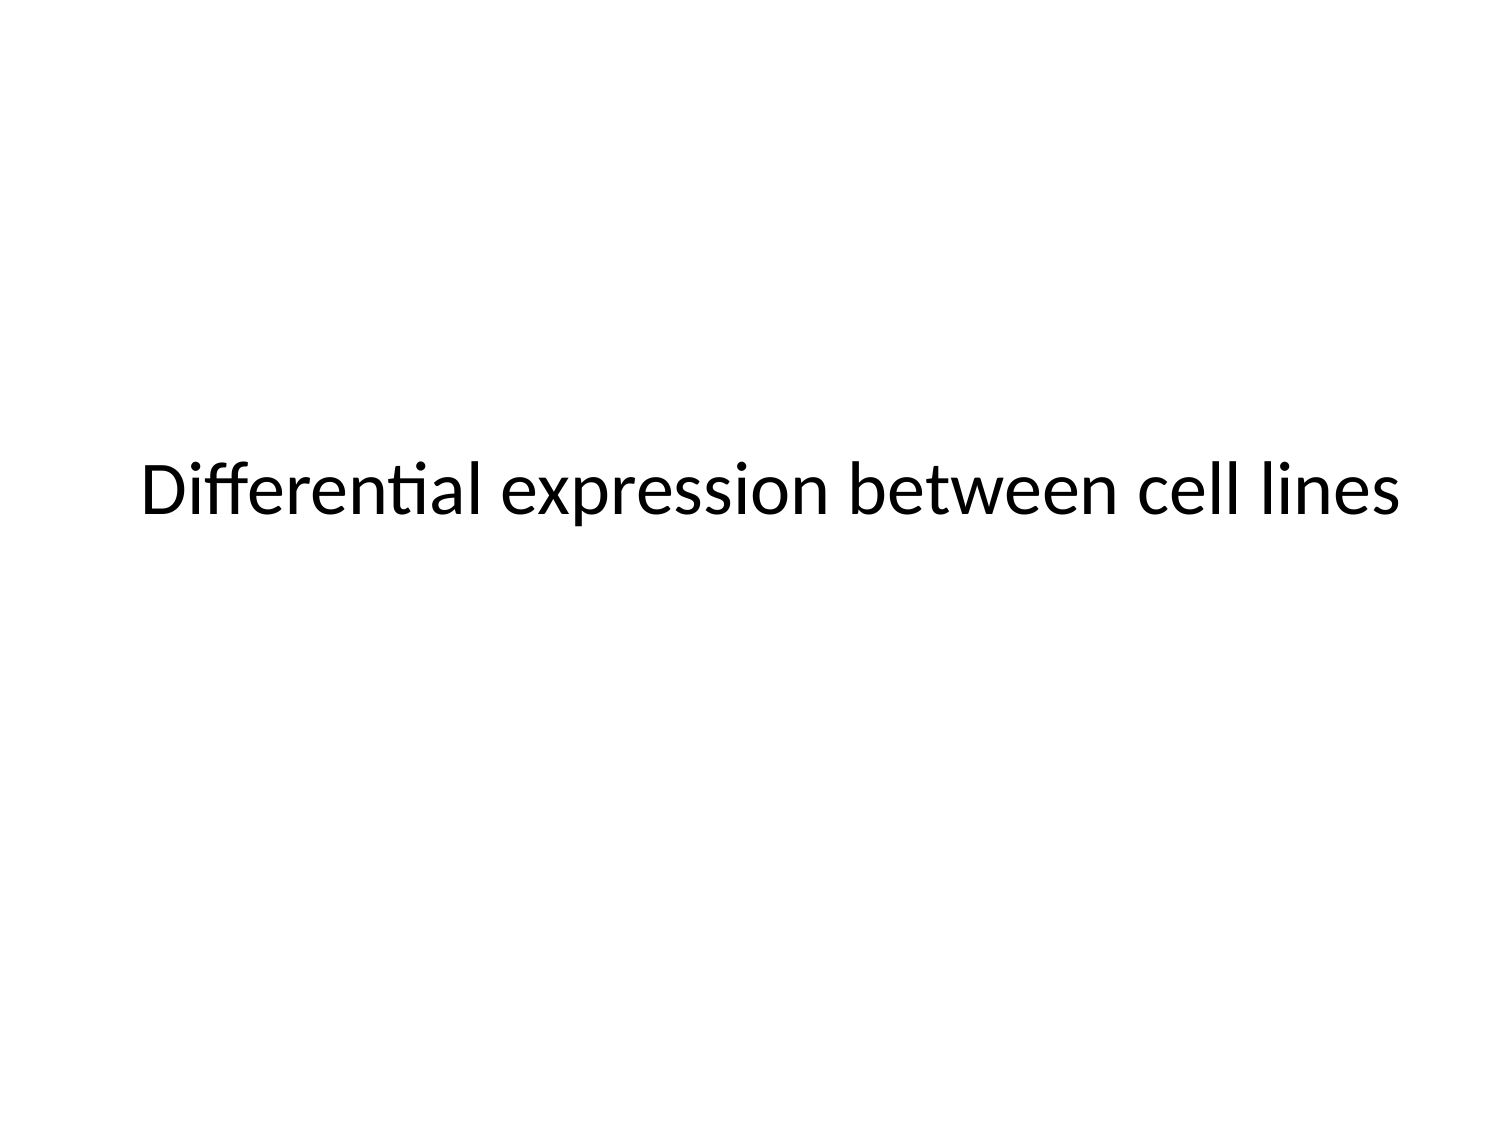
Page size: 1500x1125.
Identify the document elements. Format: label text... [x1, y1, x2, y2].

title Differential expression between cell lines [96, 390, 1447, 578]
